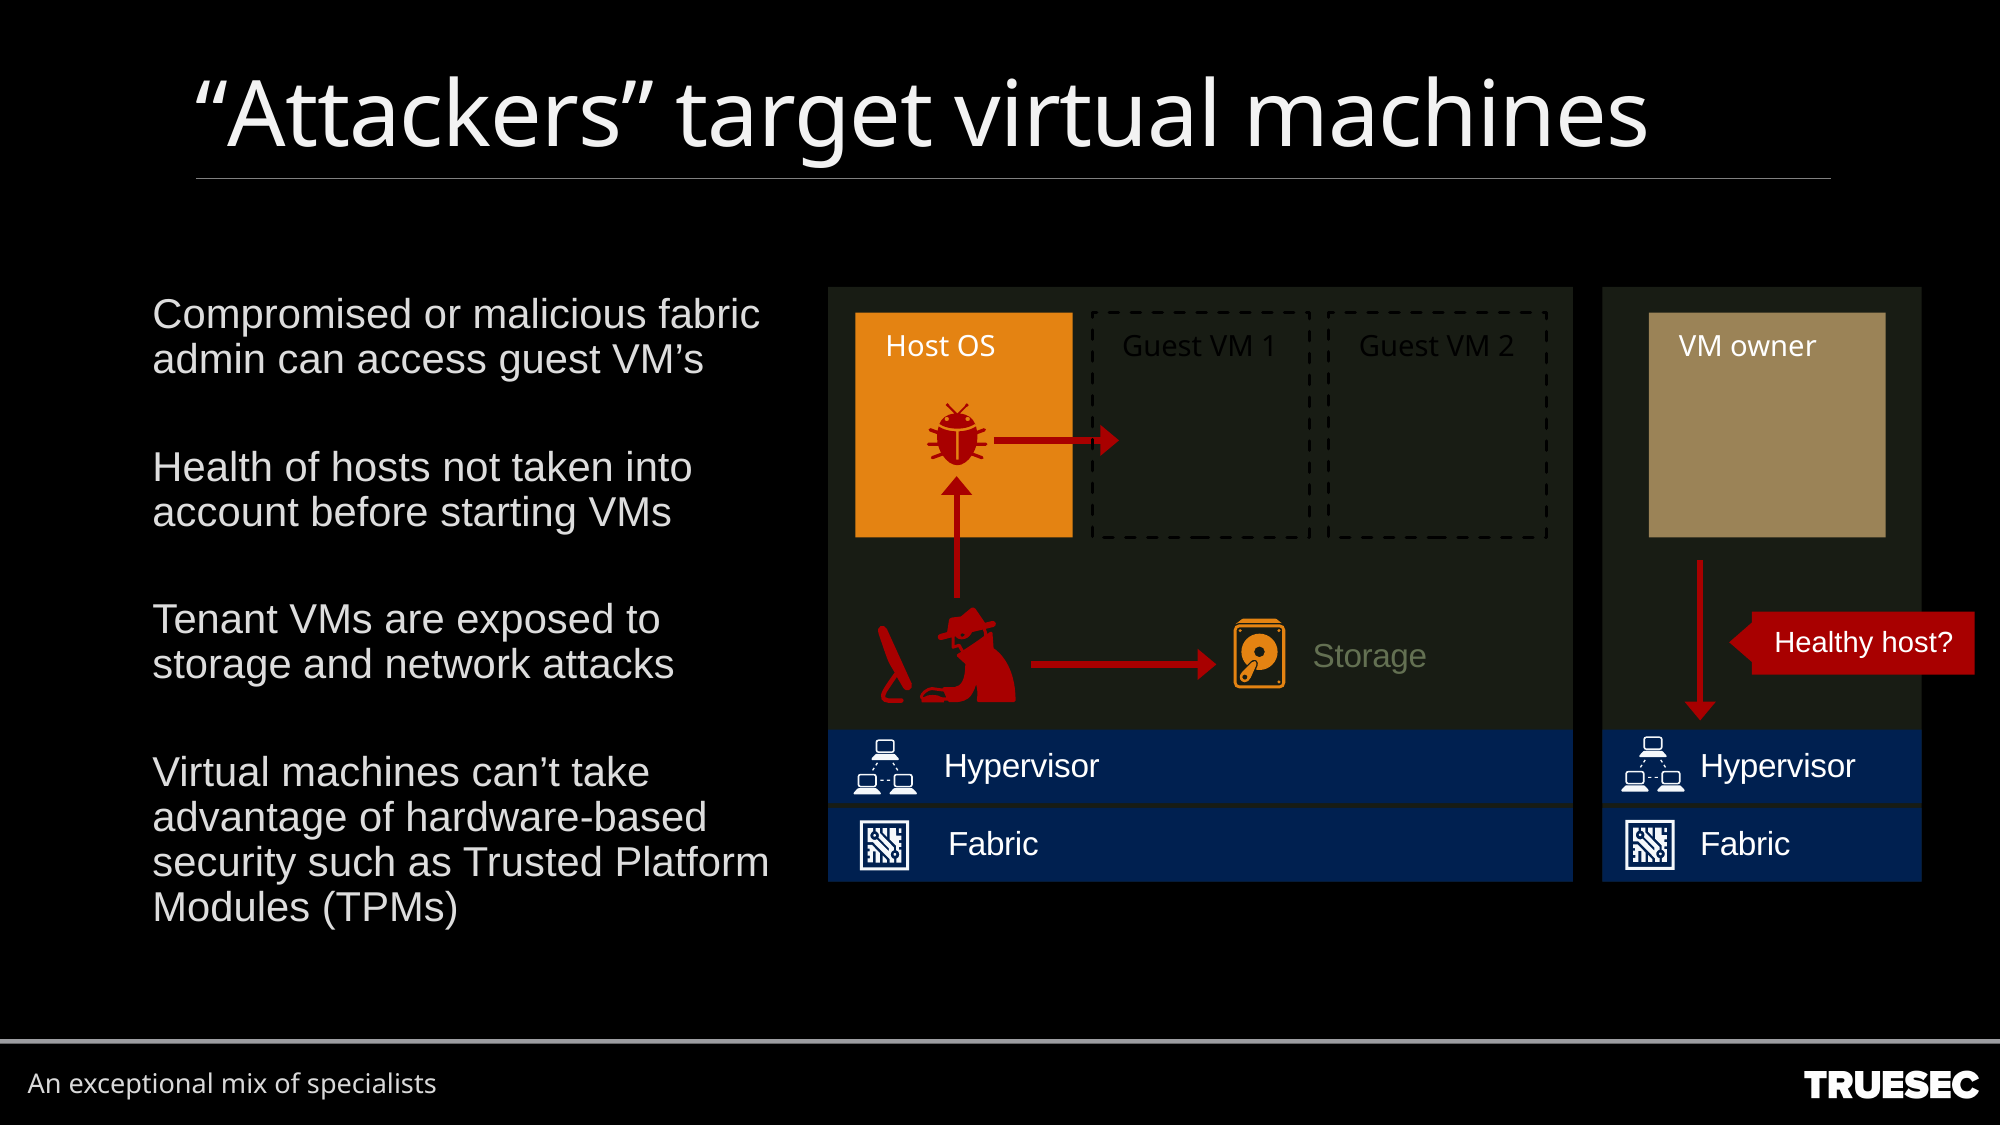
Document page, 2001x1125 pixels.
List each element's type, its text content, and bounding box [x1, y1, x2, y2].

list Compromised or malicious fabric admin can access guest VM’s Health of hosts not taken into account before starting VMs Tenant VMs are exposed to storage and network attacks Virtual machines can’t take advantage of hardware-based security such as Trusted Platform Modules (TPMs) [137, 285, 810, 998]
text_box [939, 403, 976, 429]
text_box Guest VM 1 [1090, 310, 1312, 539]
text_box [878, 626, 912, 703]
title “Attackers” target virtual machines [180, 47, 1830, 173]
text_box [1233, 618, 1286, 689]
text_box [1602, 286, 1922, 729]
text_box [926, 426, 988, 466]
text_box Storage [1297, 626, 1477, 682]
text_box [827, 729, 1574, 804]
text_box [919, 607, 1016, 703]
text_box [827, 807, 1574, 882]
text_box Guest VM 2 [1327, 310, 1548, 539]
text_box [1602, 807, 1922, 882]
picture [1804, 1067, 1979, 1101]
text_box [827, 286, 1574, 729]
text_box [1728, 608, 1975, 678]
text_box VM owner [1647, 310, 1888, 540]
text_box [1602, 729, 1922, 804]
text_box Host OS [853, 310, 1075, 540]
